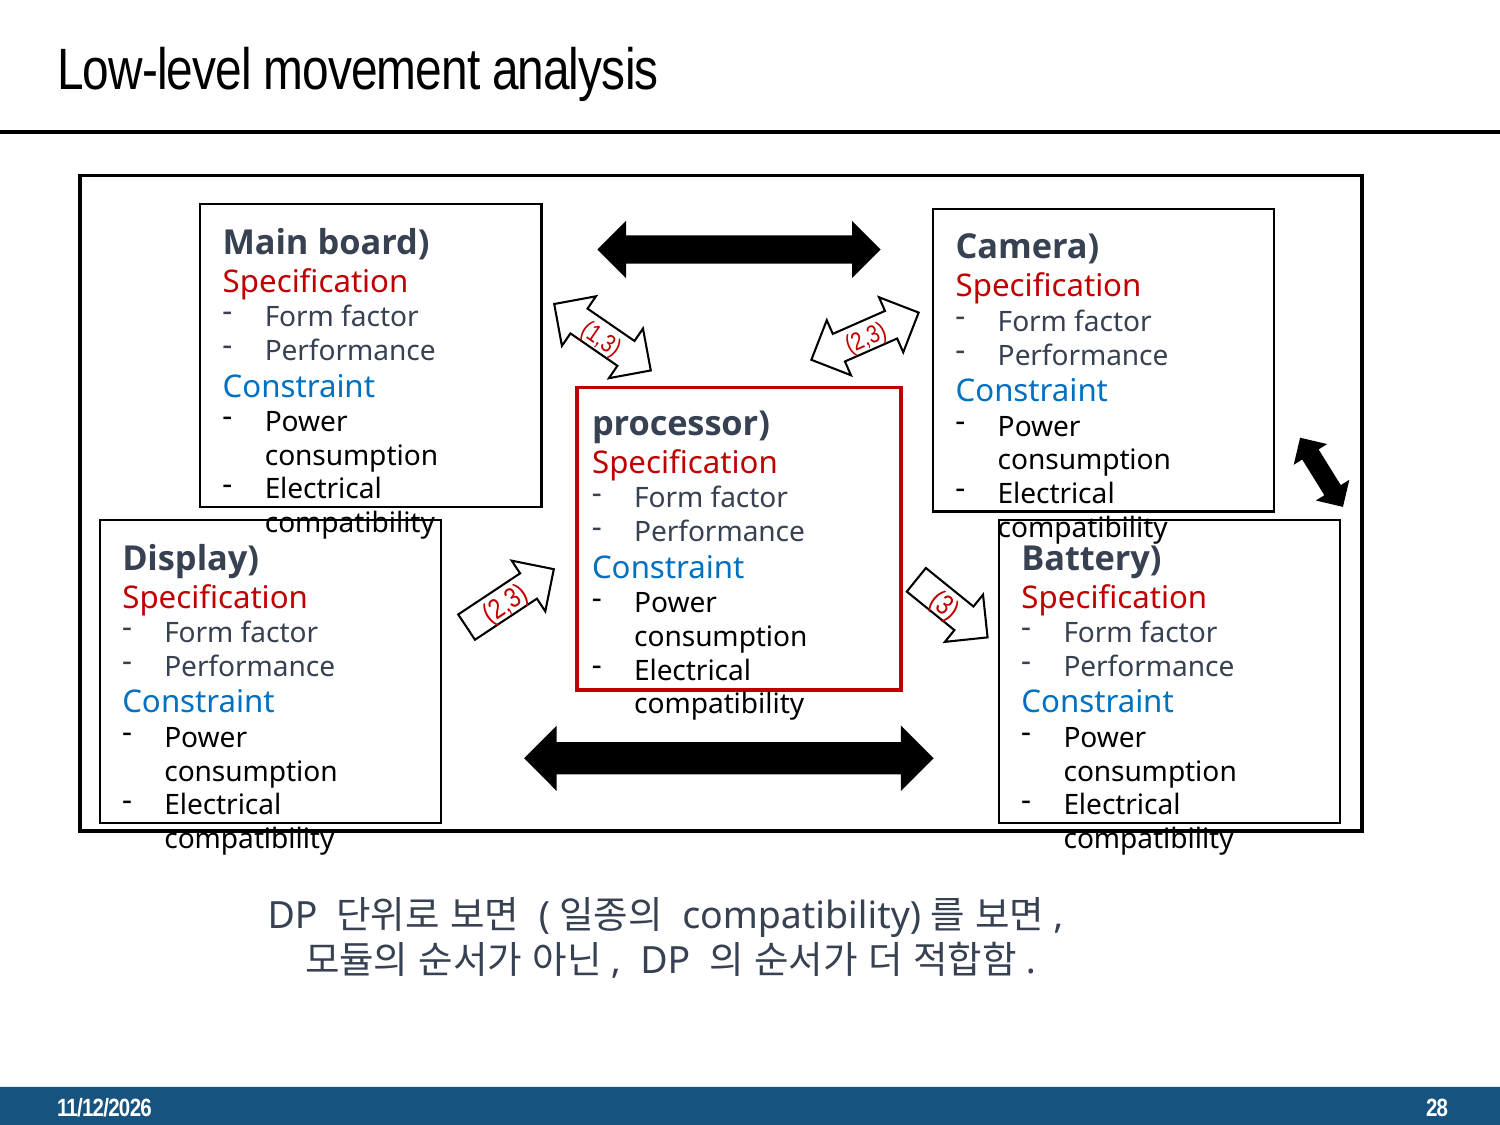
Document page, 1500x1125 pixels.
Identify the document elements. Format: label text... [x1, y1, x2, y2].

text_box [577, 387, 902, 697]
slide_number 28 [1125, 1086, 1464, 1125]
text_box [932, 208, 1275, 520]
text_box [998, 519, 1341, 832]
text_box (2,3) [456, 559, 556, 642]
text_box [99, 519, 442, 832]
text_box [200, 203, 542, 516]
slide_number 2023. 3. 22. [42, 1086, 380, 1125]
text_box (3) [905, 566, 989, 644]
text_box DP 단위로 보면 (일종의 compatibility)를 보면, 모듈의 순서가 아닌, DP 의 순서가 더 적합함. [54, 883, 1287, 988]
text_box [524, 725, 934, 791]
text_box [597, 220, 881, 279]
text_box [1293, 437, 1350, 507]
text_box Low-level movement analysis [42, 18, 1450, 115]
text_box (1,3) [553, 294, 652, 380]
text_box (2,3) [810, 295, 920, 378]
text_box [79, 175, 1363, 832]
